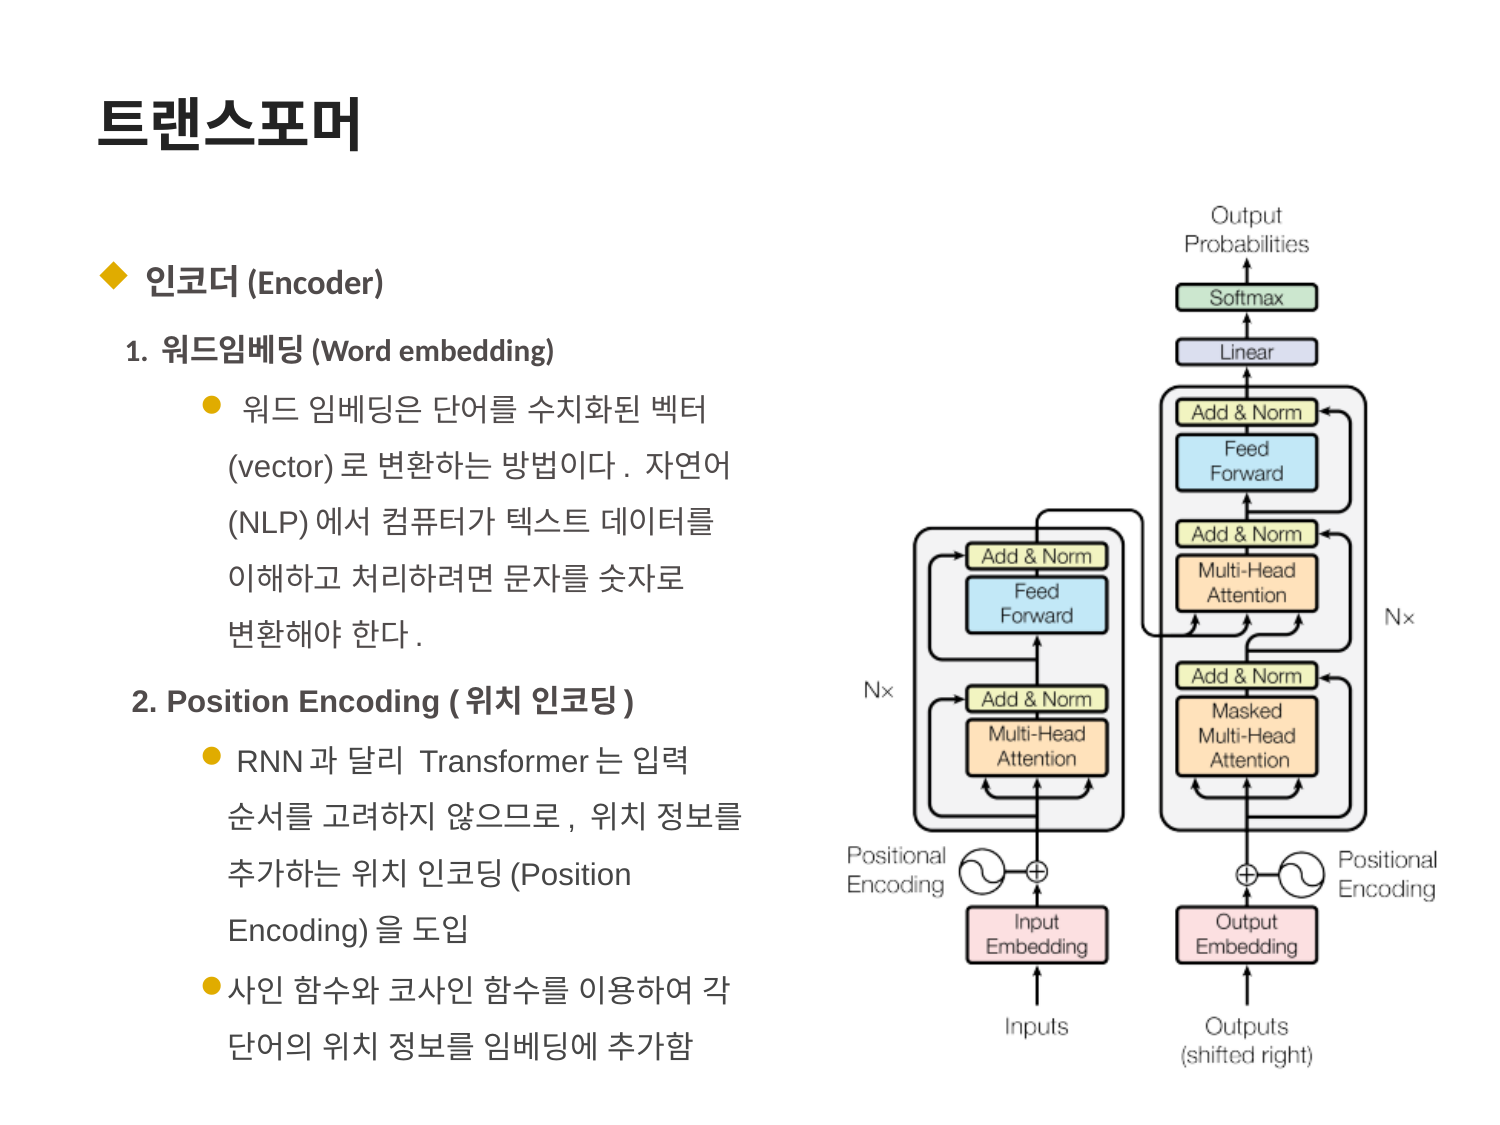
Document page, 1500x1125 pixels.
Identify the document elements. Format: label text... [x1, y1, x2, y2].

list 인코더(Encoder) 1. 워드임베딩(Word embedding) 워드 임베딩은 단어를 수치화된 벡터(vector)로 변환하는 방법이다. 자연어(NLP)에서 컴퓨터가 텍스트 데이터를 이해하고 처리하려면 문자를 숫자로 변환해야 한다. 2. Position Encoding (위치 인코딩) RNN과 달리 Transformer는 입력 순서를 고려하지 않으므로, 위치 정보를 추가하는 위치 인코딩(Position Encoding)을 도입 사인 함수와 코사인 함수를 이용하여 각 단어의 위치 정보를 임베딩에 추가함 [81, 231, 788, 1092]
text_box 트랜스포머 [81, 80, 1412, 175]
picture [778, 174, 1481, 1083]
